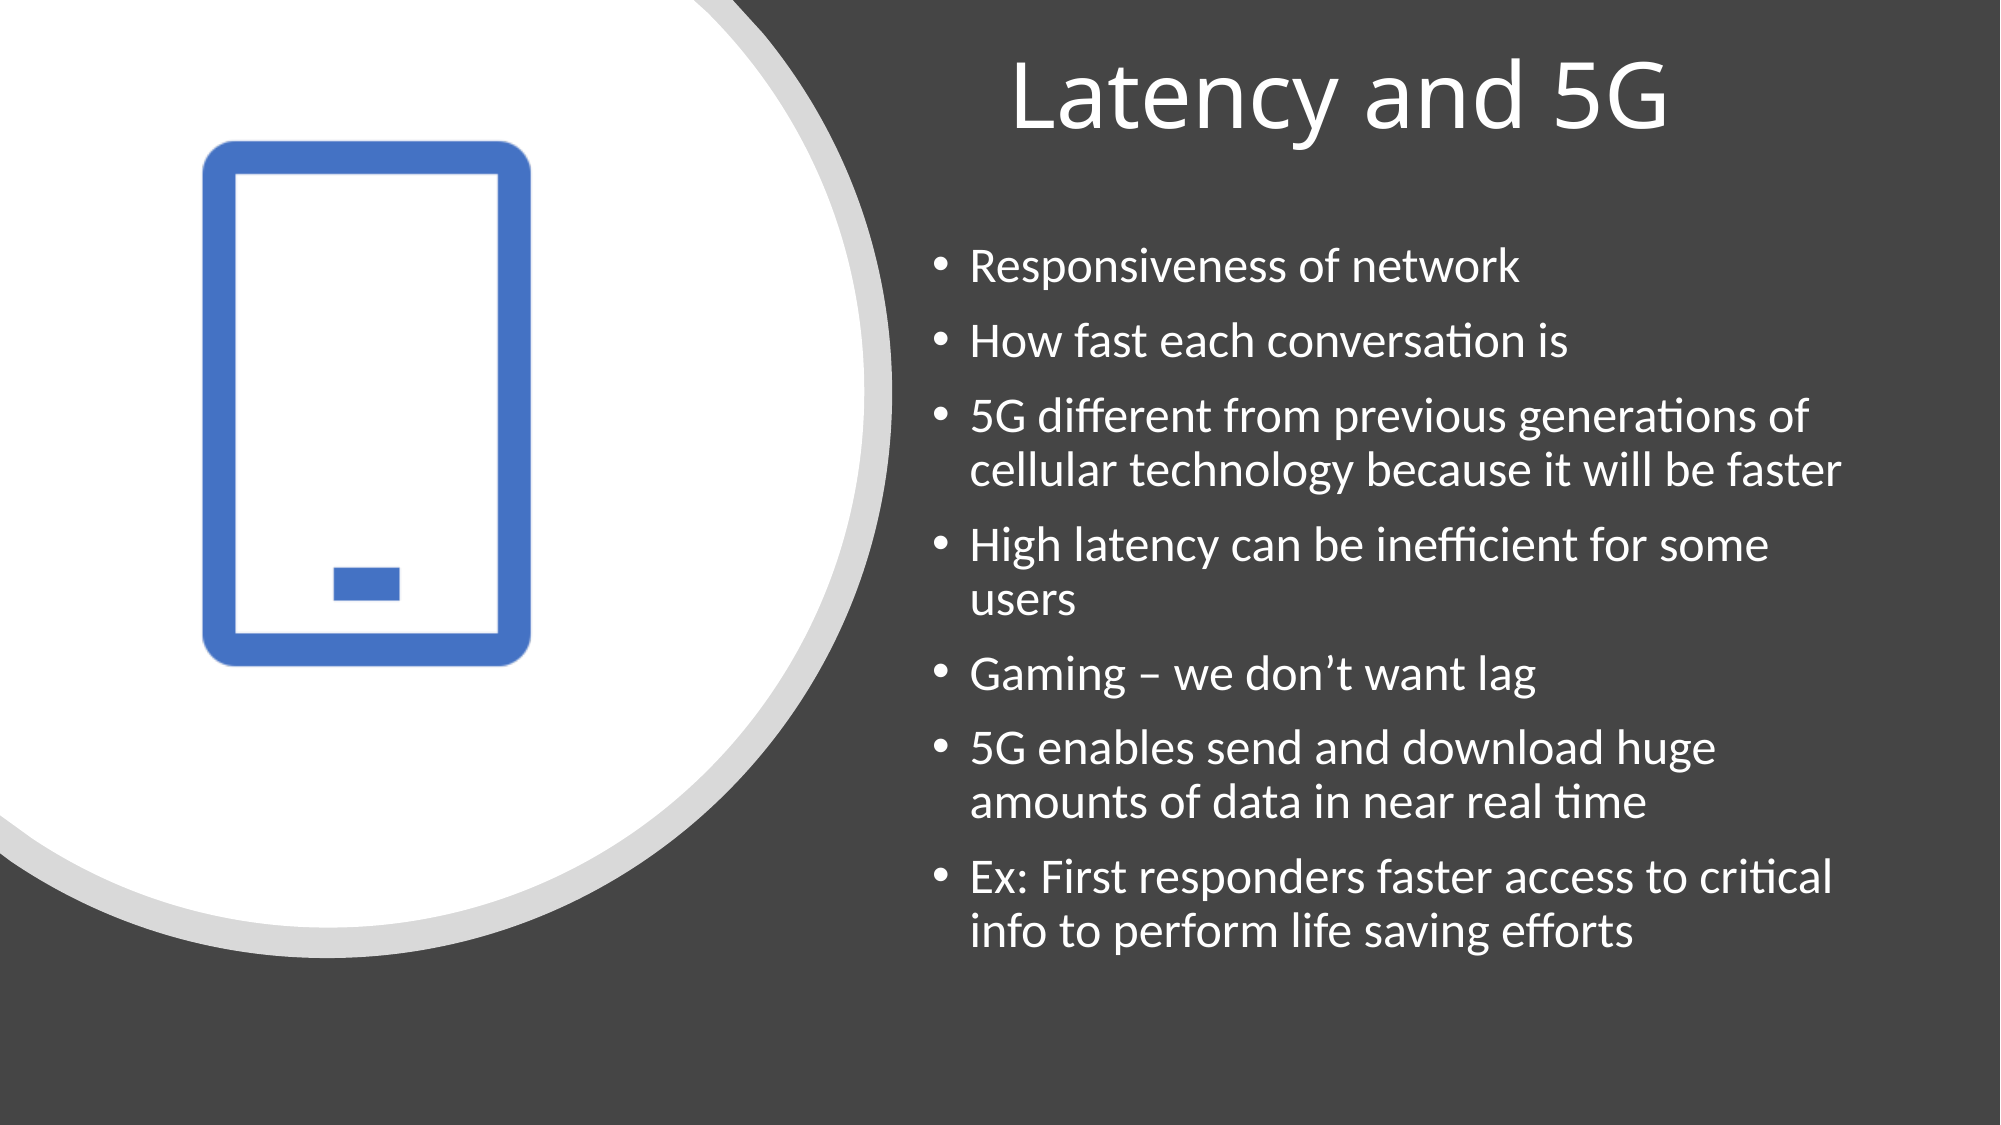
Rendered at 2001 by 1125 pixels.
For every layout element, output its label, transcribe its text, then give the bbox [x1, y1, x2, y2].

picture [52, 89, 682, 719]
title Latency and 5G [993, 0, 1865, 197]
text_box [0, 0, 866, 929]
text_box [0, 0, 894, 960]
list Responsiveness of network How fast each conversation is 5G different from previous generations of cellular technology because it will be faster High latency can be inefficient for some users Gaming – we don’t want lag 5G enables send and download huge amounts of data in near real time Ex: First responders faster access to critical info to perform life saving efforts [917, 232, 1902, 1125]
